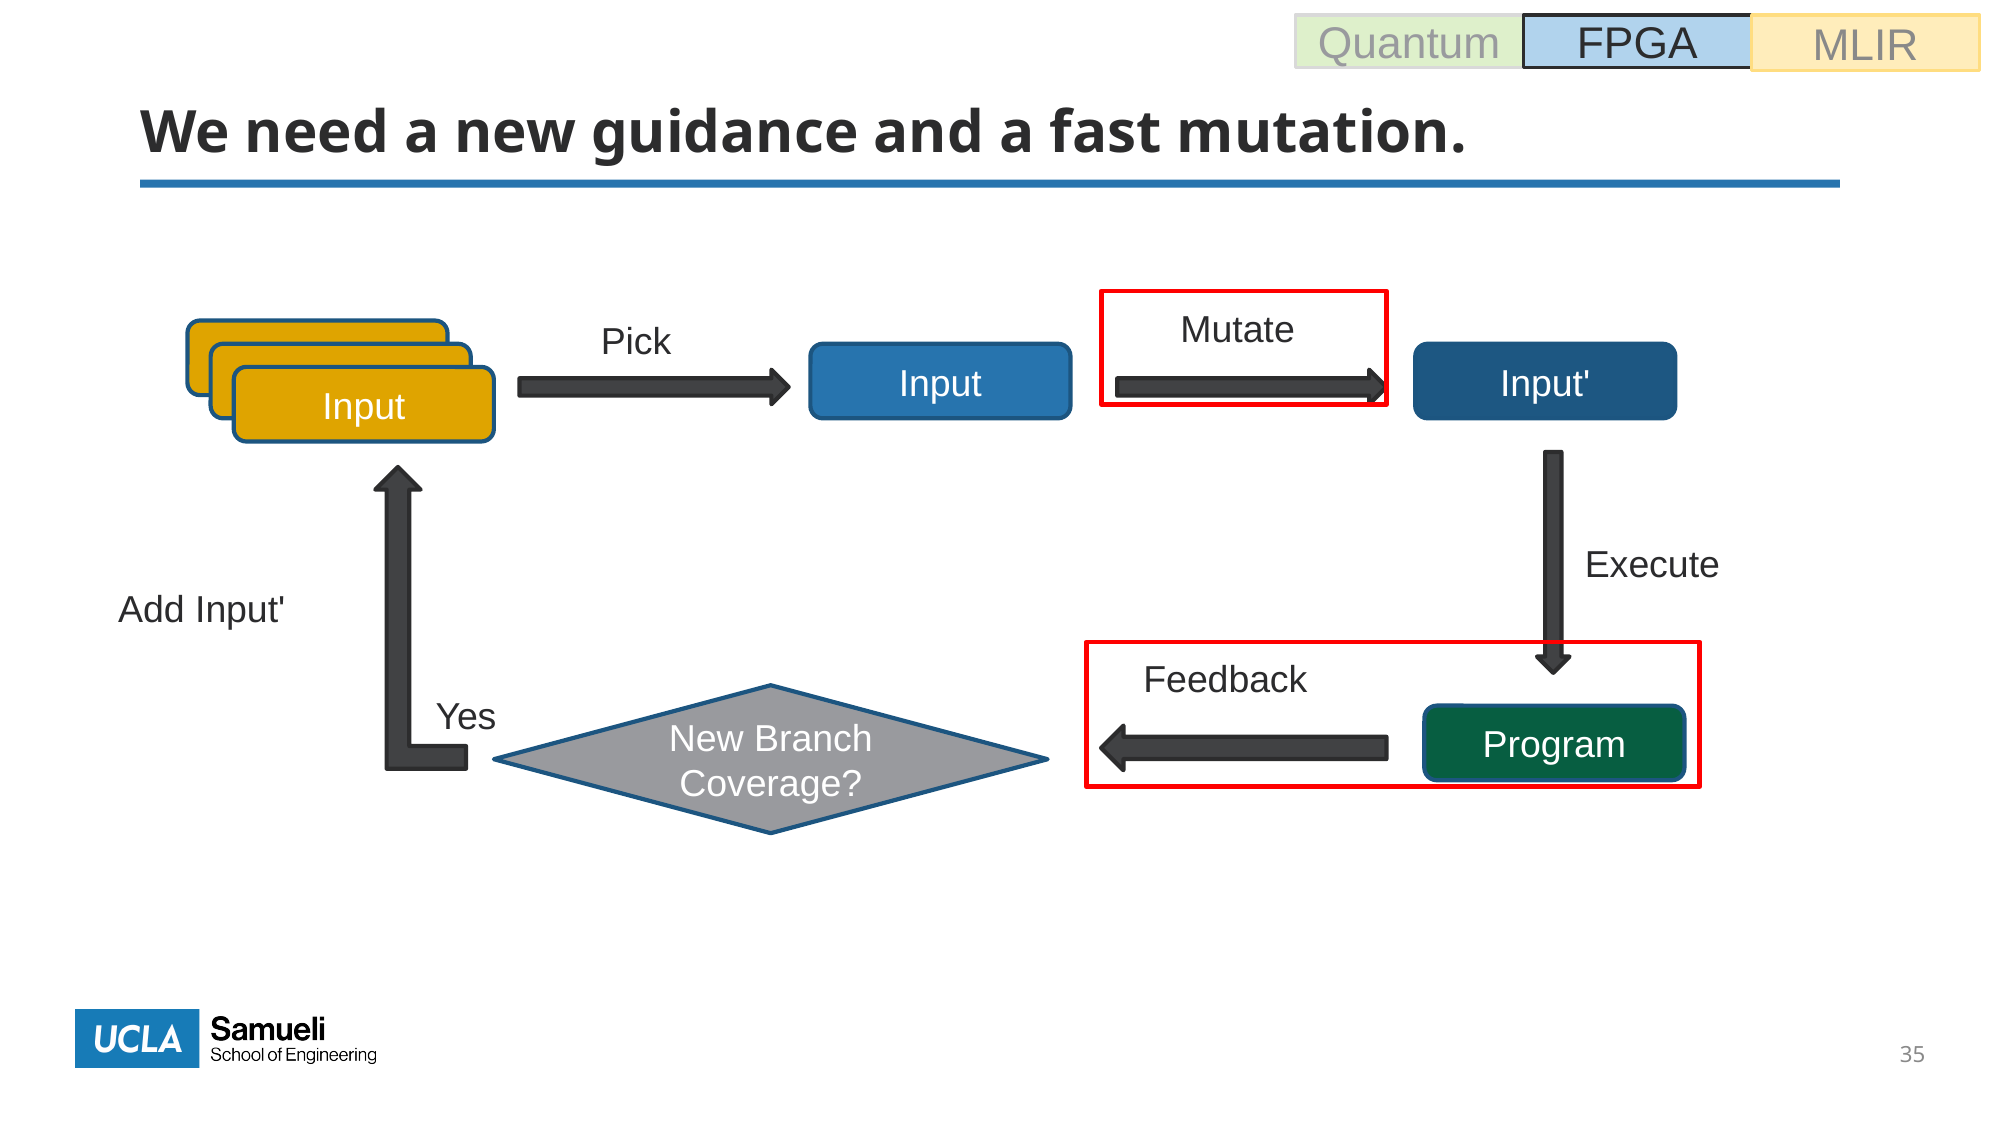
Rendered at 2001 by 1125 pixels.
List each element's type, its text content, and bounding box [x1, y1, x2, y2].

title We need a new guidance and a fast mutation. [140, 102, 1840, 166]
text_box [373, 464, 469, 771]
text_box Quantum [1293, 13, 1521, 69]
text_box Execute [1569, 532, 1768, 593]
slide_number 35 [1899, 1040, 2000, 1110]
text_box FPGA [1521, 13, 1749, 69]
text_box MLIR [1749, 13, 1982, 73]
text_box Input' [1413, 341, 1678, 421]
text_box [1099, 289, 1389, 407]
text_box Input [808, 341, 1073, 421]
picture [75, 1009, 376, 1068]
text_box New Branch Coverage? [491, 683, 1050, 836]
text_box Pick [585, 309, 723, 370]
text_box Input [185, 318, 450, 398]
text_box Yes [420, 684, 532, 745]
text_box [1084, 640, 1702, 789]
text_box [1543, 449, 1564, 640]
text_box [517, 367, 791, 407]
text_box Input [231, 364, 496, 444]
text_box Add Input' [103, 577, 366, 638]
text_box Input [208, 341, 473, 421]
